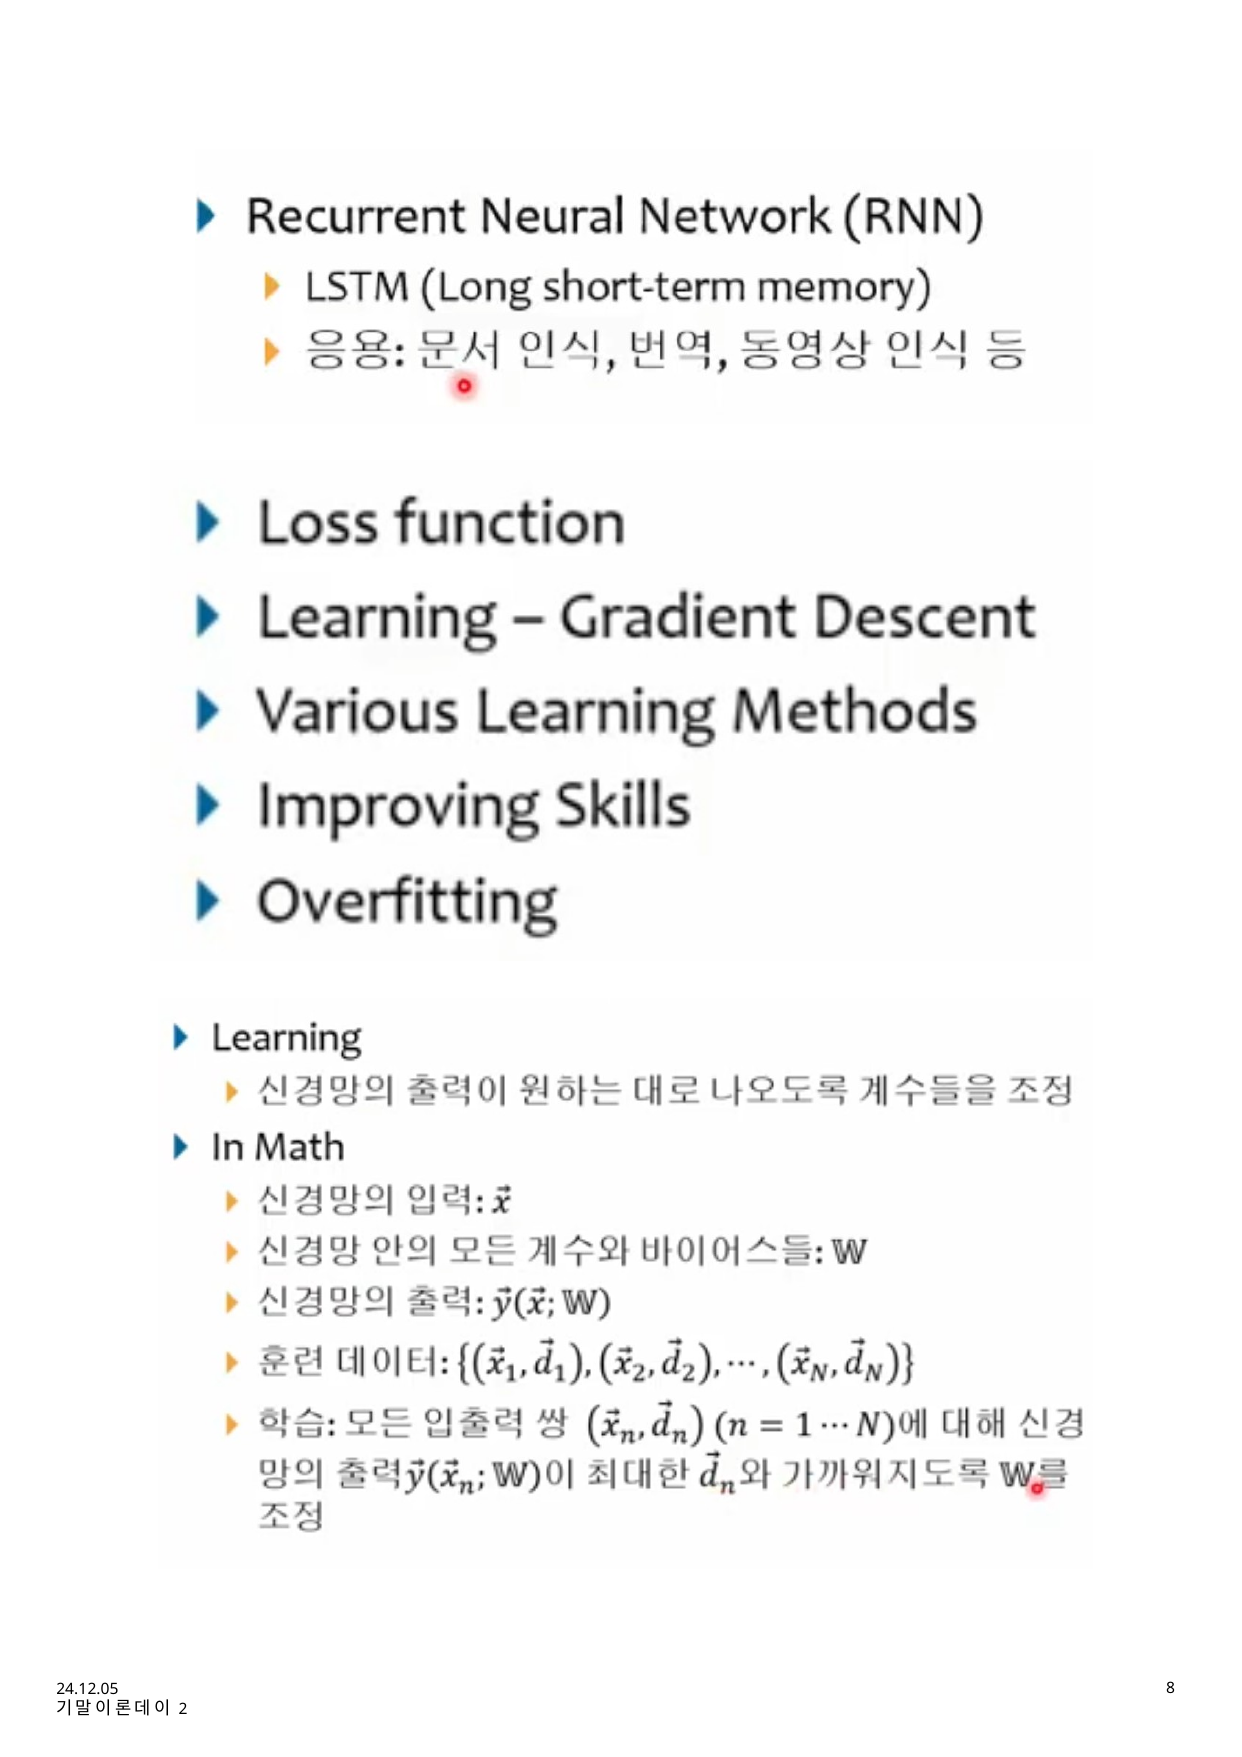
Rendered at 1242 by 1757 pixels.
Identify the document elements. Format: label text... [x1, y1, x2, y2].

picture [149, 460, 1093, 962]
slide_number 20 [1159, 1676, 1194, 1757]
picture [157, 998, 1093, 1569]
footer 24.12.05 기말이론데이2 [54, 1676, 220, 1757]
picture [194, 149, 1093, 424]
